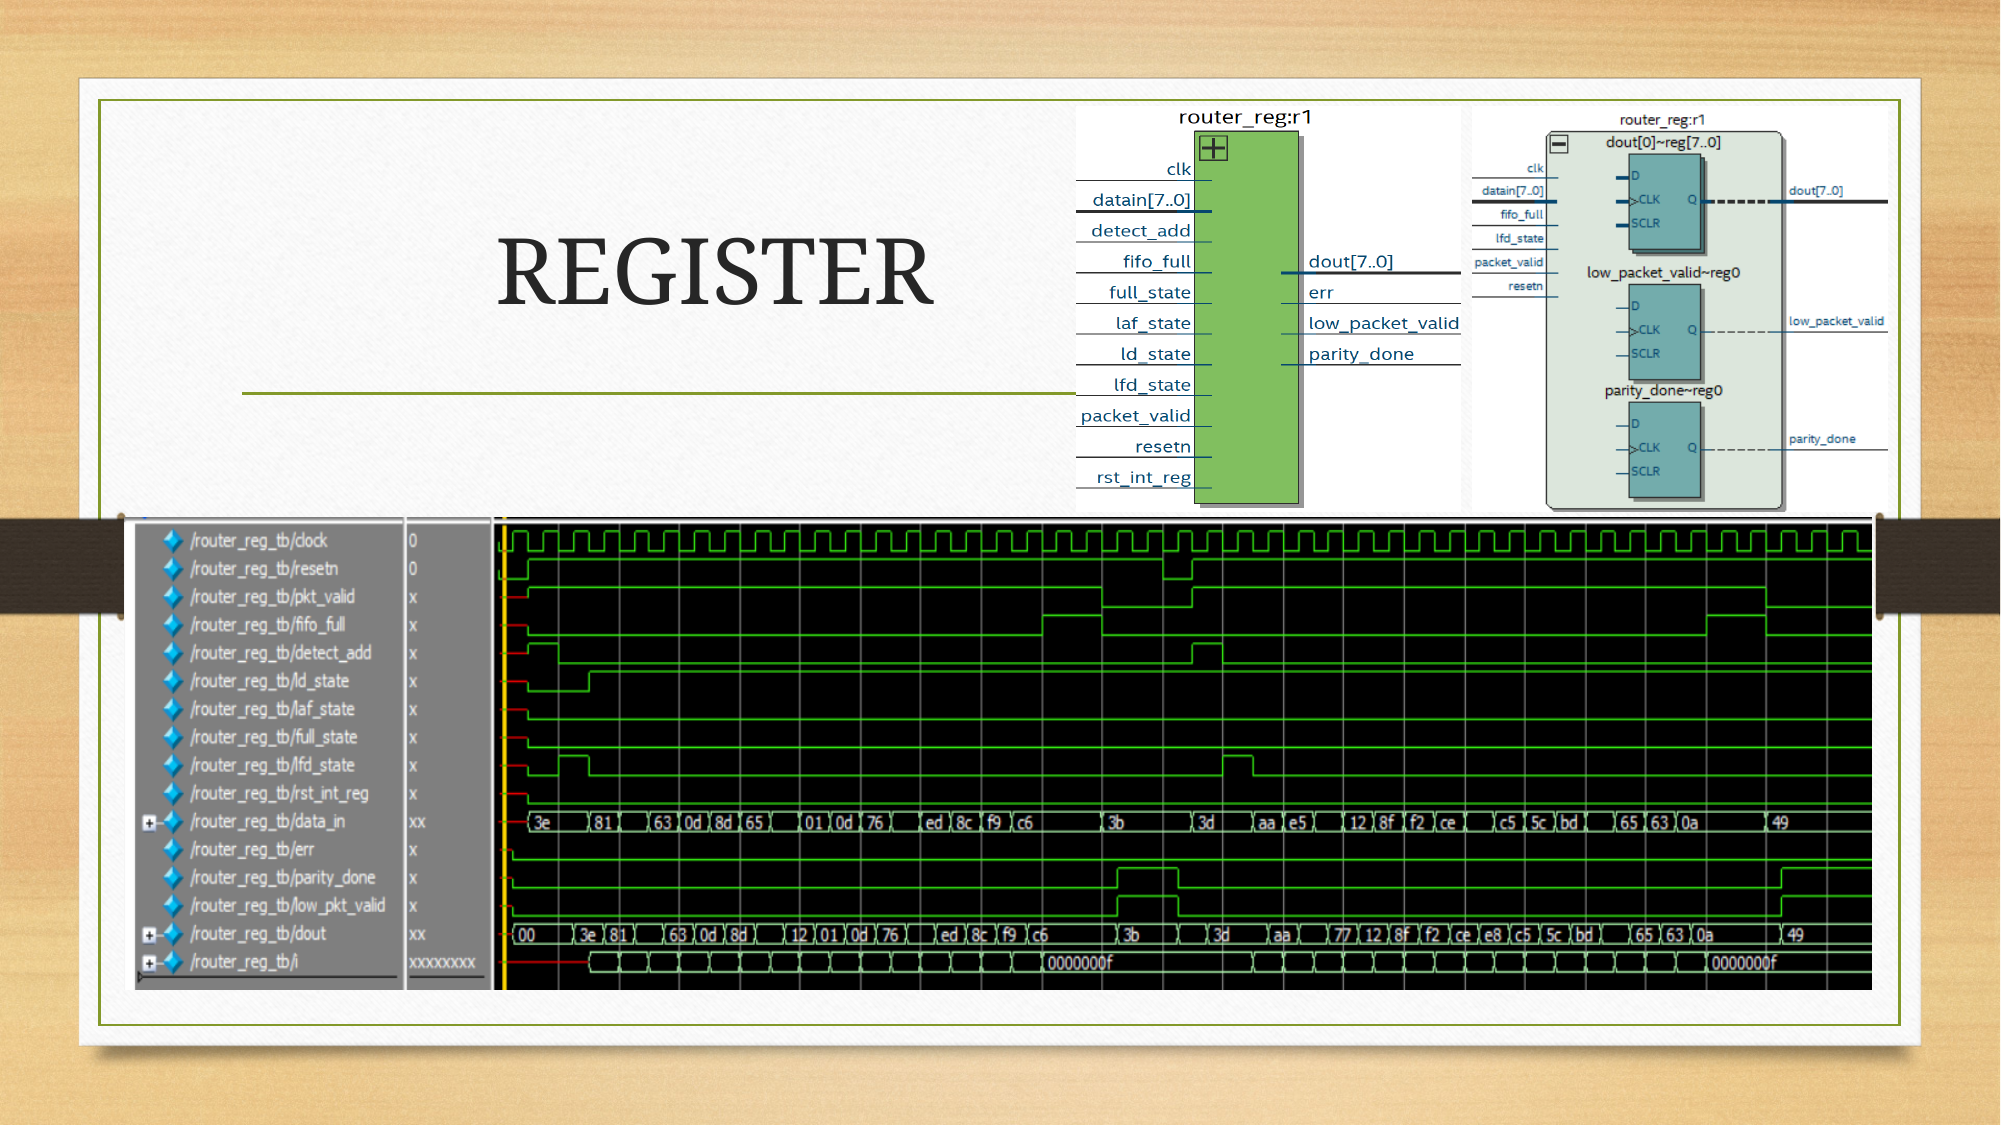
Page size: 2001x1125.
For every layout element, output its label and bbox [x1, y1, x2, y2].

text_box [0, 0, 2000, 1125]
picture [1076, 106, 1461, 513]
picture [1472, 106, 1888, 513]
picture [124, 517, 1873, 990]
